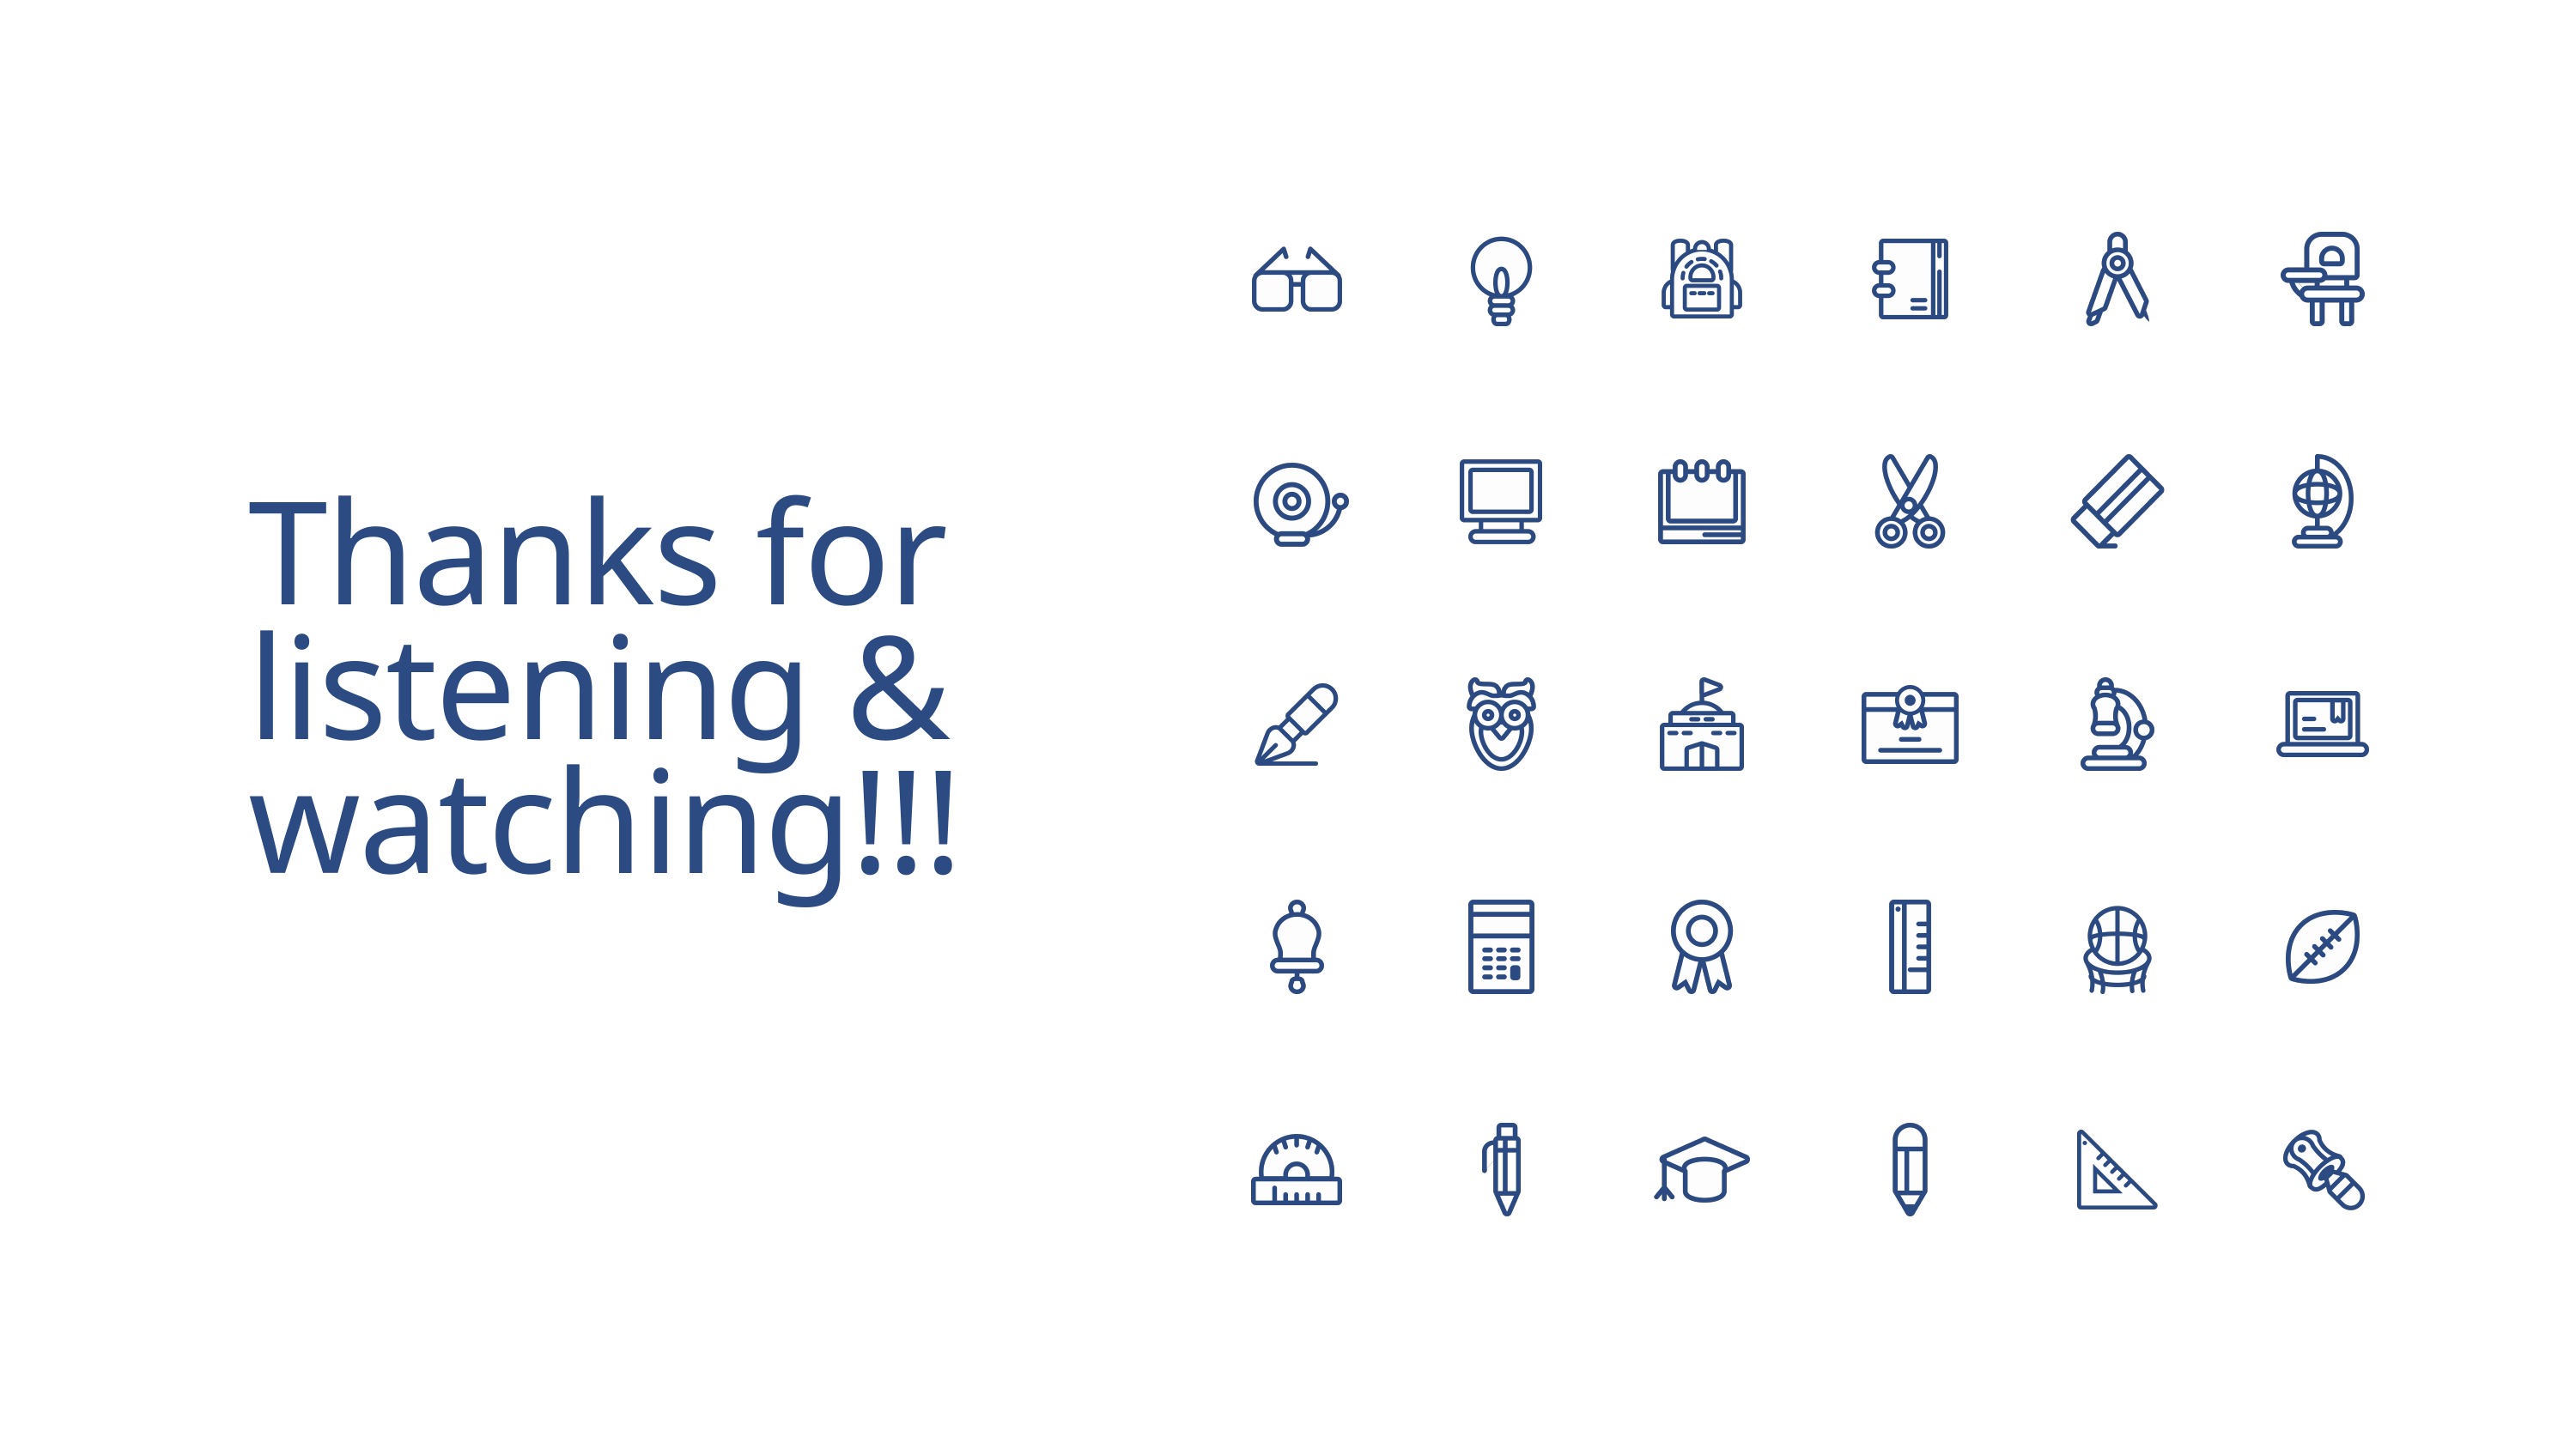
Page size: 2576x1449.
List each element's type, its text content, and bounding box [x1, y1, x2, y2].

picture [1465, 232, 1537, 326]
picture [2086, 232, 2149, 326]
picture [1872, 239, 1948, 319]
picture [1666, 900, 1737, 994]
picture [2281, 1129, 2365, 1210]
picture [1660, 677, 1744, 772]
picture [2081, 677, 2154, 772]
picture [1255, 682, 1340, 766]
picture [1658, 459, 1746, 544]
picture [1251, 246, 1342, 312]
picture [1861, 684, 1959, 764]
picture [1889, 900, 1931, 994]
picture [2069, 454, 2166, 549]
text_box Thanks for listening & watching!!! [248, 499, 1290, 903]
picture [1251, 1134, 1342, 1205]
picture [1653, 1137, 1751, 1203]
picture [1244, 454, 1349, 549]
picture [2077, 1130, 2158, 1210]
picture [1661, 239, 1743, 318]
picture [2281, 232, 2365, 326]
picture [1468, 900, 1534, 994]
picture [1467, 677, 1536, 772]
picture [2081, 900, 2154, 994]
picture [1874, 454, 1946, 549]
picture [1460, 459, 1543, 544]
picture [2275, 691, 2370, 758]
picture [1269, 900, 1324, 994]
picture [1893, 1123, 1928, 1217]
picture [1482, 1123, 1521, 1217]
picture [2292, 454, 2354, 549]
picture [2286, 910, 2360, 984]
